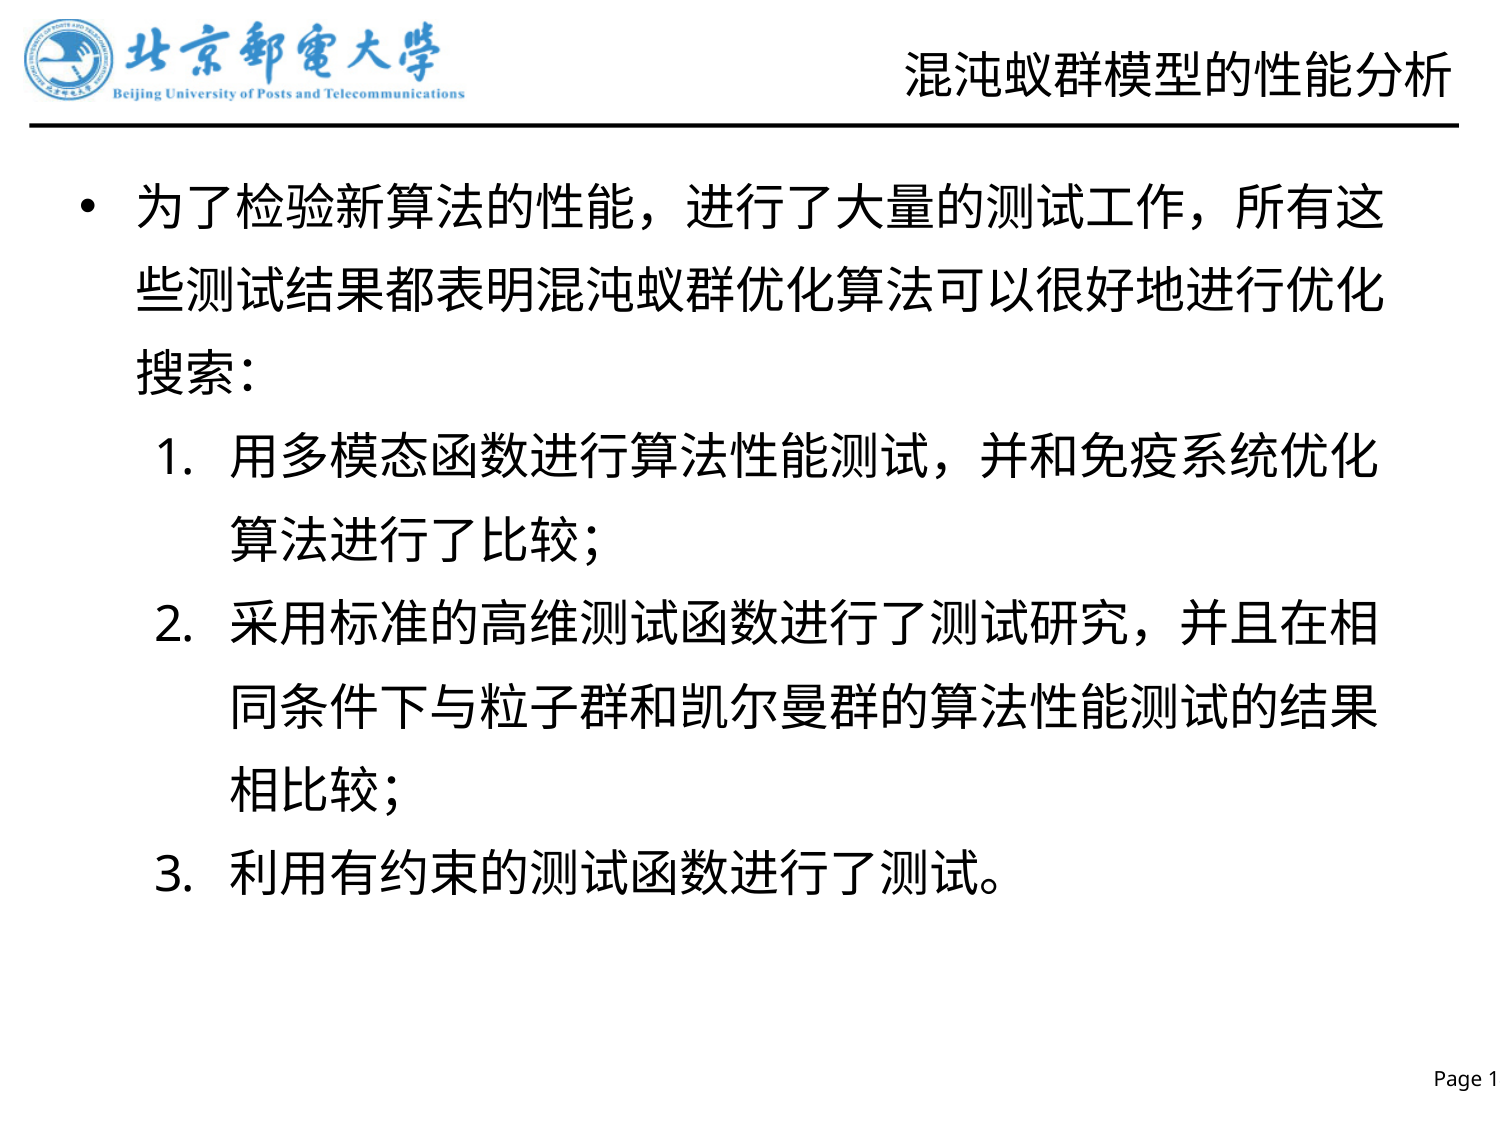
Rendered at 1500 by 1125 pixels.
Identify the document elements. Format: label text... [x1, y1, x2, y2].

title 混沌蚁群模型的性能分析 [530, 16, 1469, 130]
picture [23, 19, 467, 102]
text_box 为了检验新算法的性能，进行了大量的测试工作，所有这些测试结果都表明混沌蚁群优化算法可以很好地进行优化搜索： 用多模态函数进行算法性能测试，并和免疫系统优化算法进行了比较； 采用标准的高维测试函数进行了测试研究，并且在相同条件下与粒子群和凯尔曼群的算法性能测试的结果相比较； 利用有约束的测试函数进行了测试。 [64, 144, 1439, 910]
